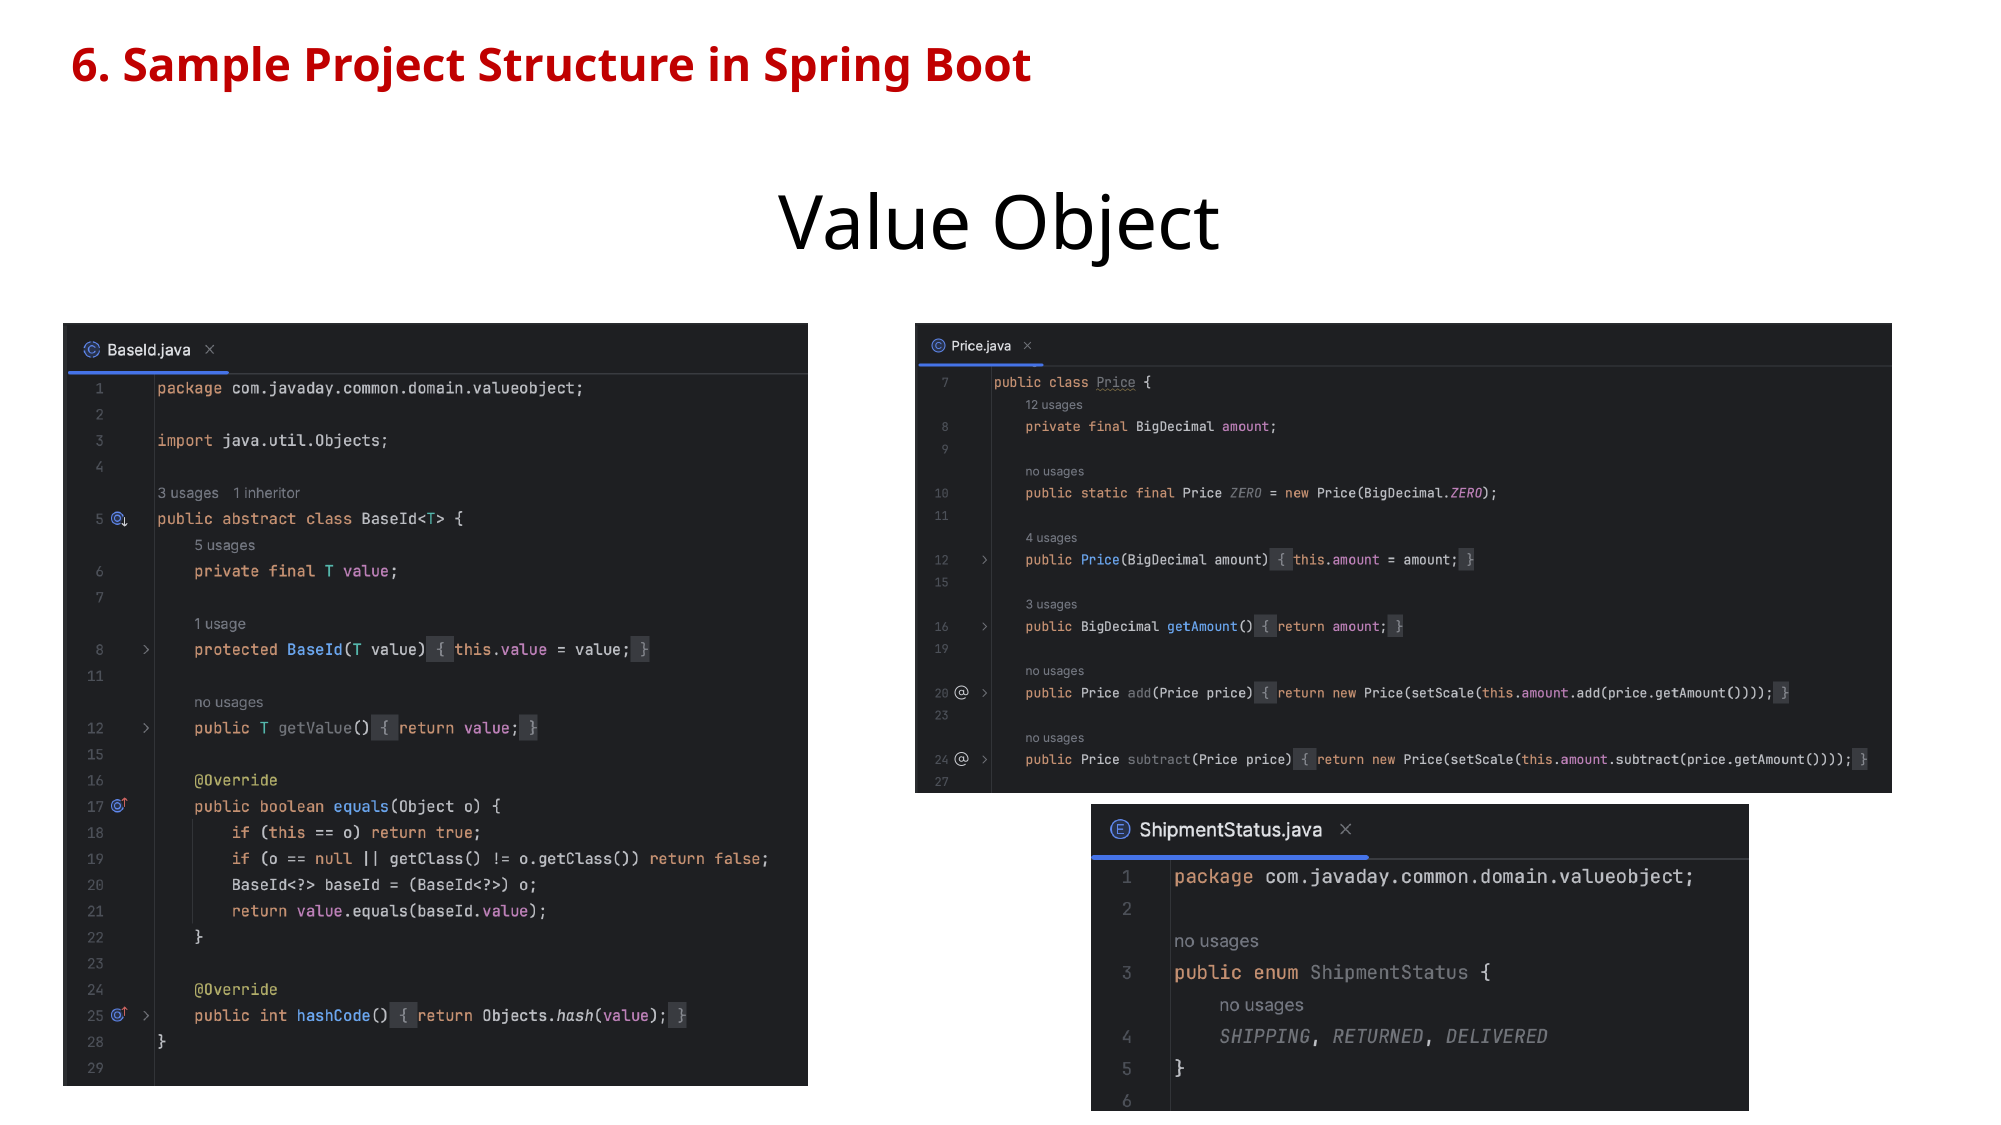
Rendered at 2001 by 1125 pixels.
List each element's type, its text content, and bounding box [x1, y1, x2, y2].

picture [915, 323, 1892, 793]
text_box 6. Sample Project Structure in Spring Boot [63, 38, 1660, 96]
picture [63, 323, 808, 1086]
picture [1091, 804, 1749, 1111]
text_box Value Object [314, 167, 1686, 273]
